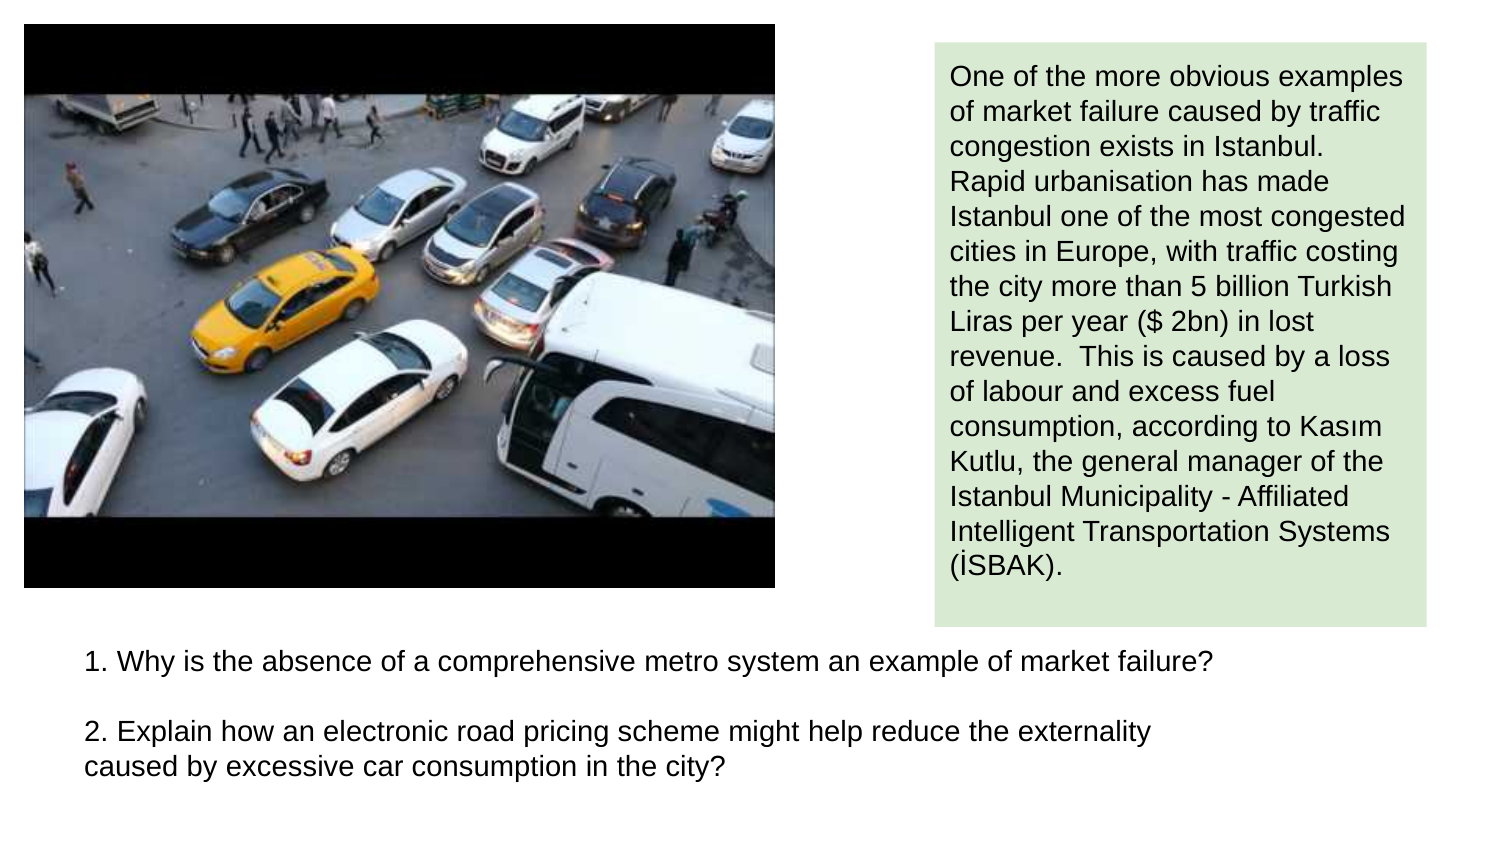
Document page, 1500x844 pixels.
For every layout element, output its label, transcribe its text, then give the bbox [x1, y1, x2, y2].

picture [24, 24, 776, 588]
text_box 1. Why is the absence of a comprehensive metro system an example of market failure? 2. Explain how an electronic road pricing scheme might help reduce the externality caused by excessive car consumption in the city? [69, 626, 1262, 827]
text_box One of the more obvious examples of market failure caused by traffic congestion exists in Istanbul. Rapid urbanisation has made Istanbul one of the most congested cities in Europe, with traffic costing the city more than 5 billion Turkish Liras per year ($ 2bn) in lost revenue. This is caused by a loss of labour and excess fuel consumption, according to Kasım Kutlu, the general manager of the Istanbul Municipality - Affiliated Intelligent Transportation Systems (İSBAK). [934, 42, 1427, 627]
